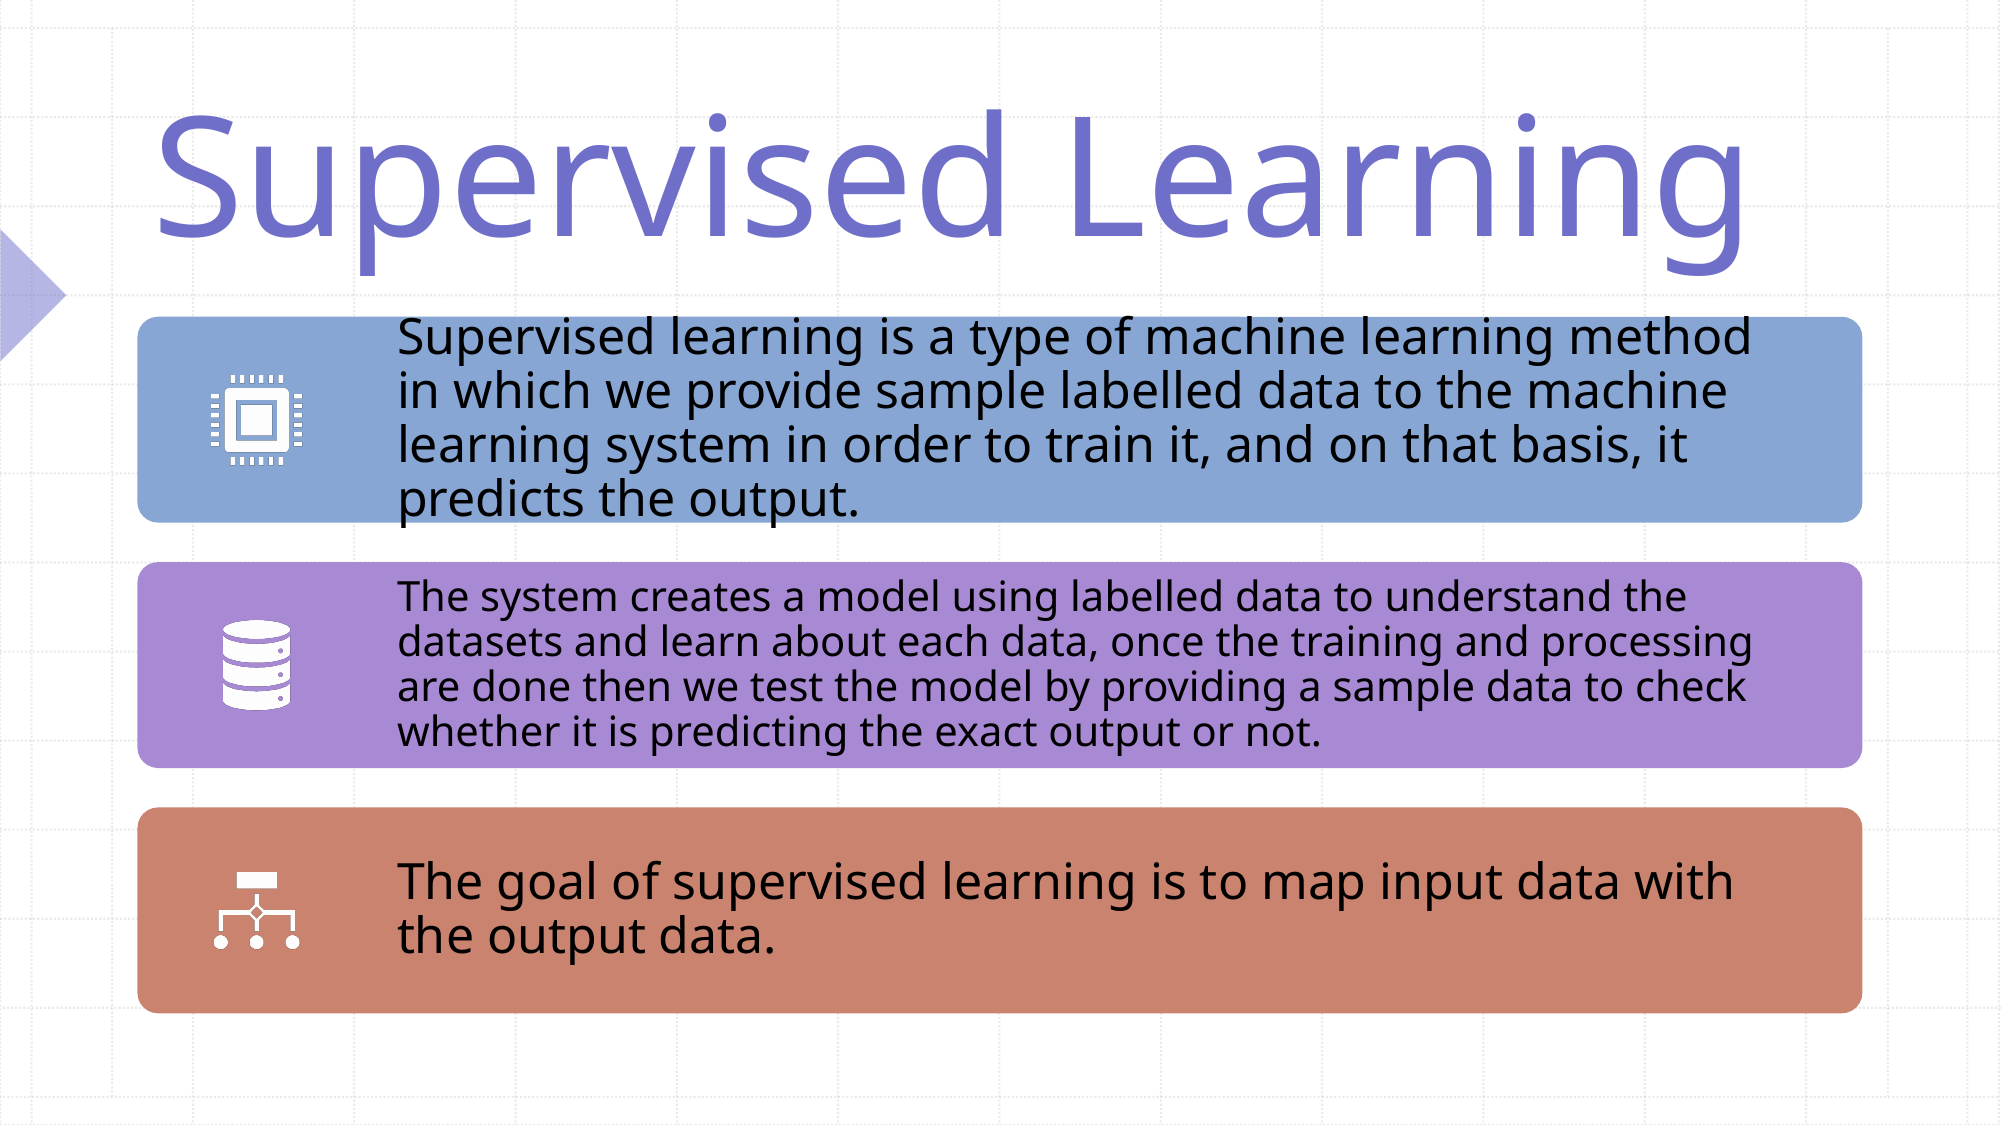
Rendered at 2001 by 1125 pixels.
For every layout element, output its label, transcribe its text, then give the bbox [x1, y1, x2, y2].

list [137, 316, 1863, 1015]
title Supervised Learning [137, 59, 1863, 278]
